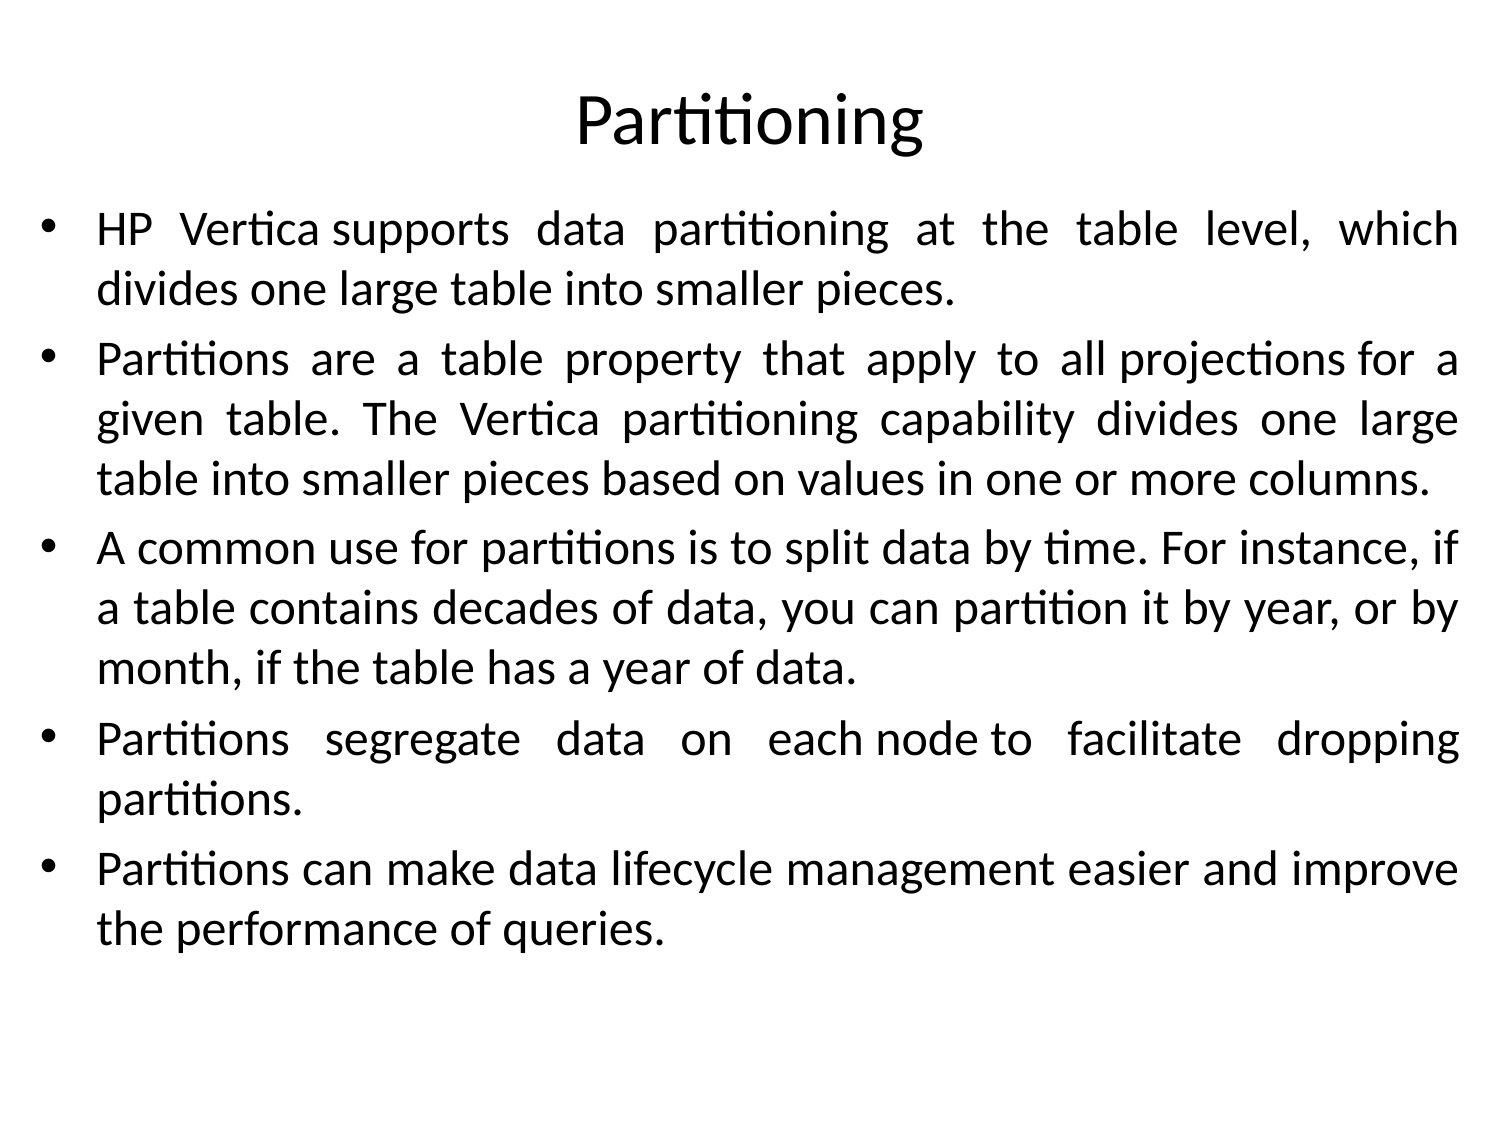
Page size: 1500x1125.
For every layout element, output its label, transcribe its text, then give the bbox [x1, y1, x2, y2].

list HP Vertica supports data partitioning at the table level, which divides one large table into smaller pieces. Partitions are a table property that apply to all projections for a given table. The Vertica partitioning capability divides one large table into smaller pieces based on values in one or more columns. A common use for partitions is to split data by time. For instance, if a table contains decades of data, you can partition it by year, or by month, if the table has a year of data. Partitions segregate data on each node to facilitate dropping partitions. Partitions can make data lifecycle management easier and improve the performance of queries. [24, 187, 1475, 1125]
title Partitioning [75, 62, 1425, 168]
